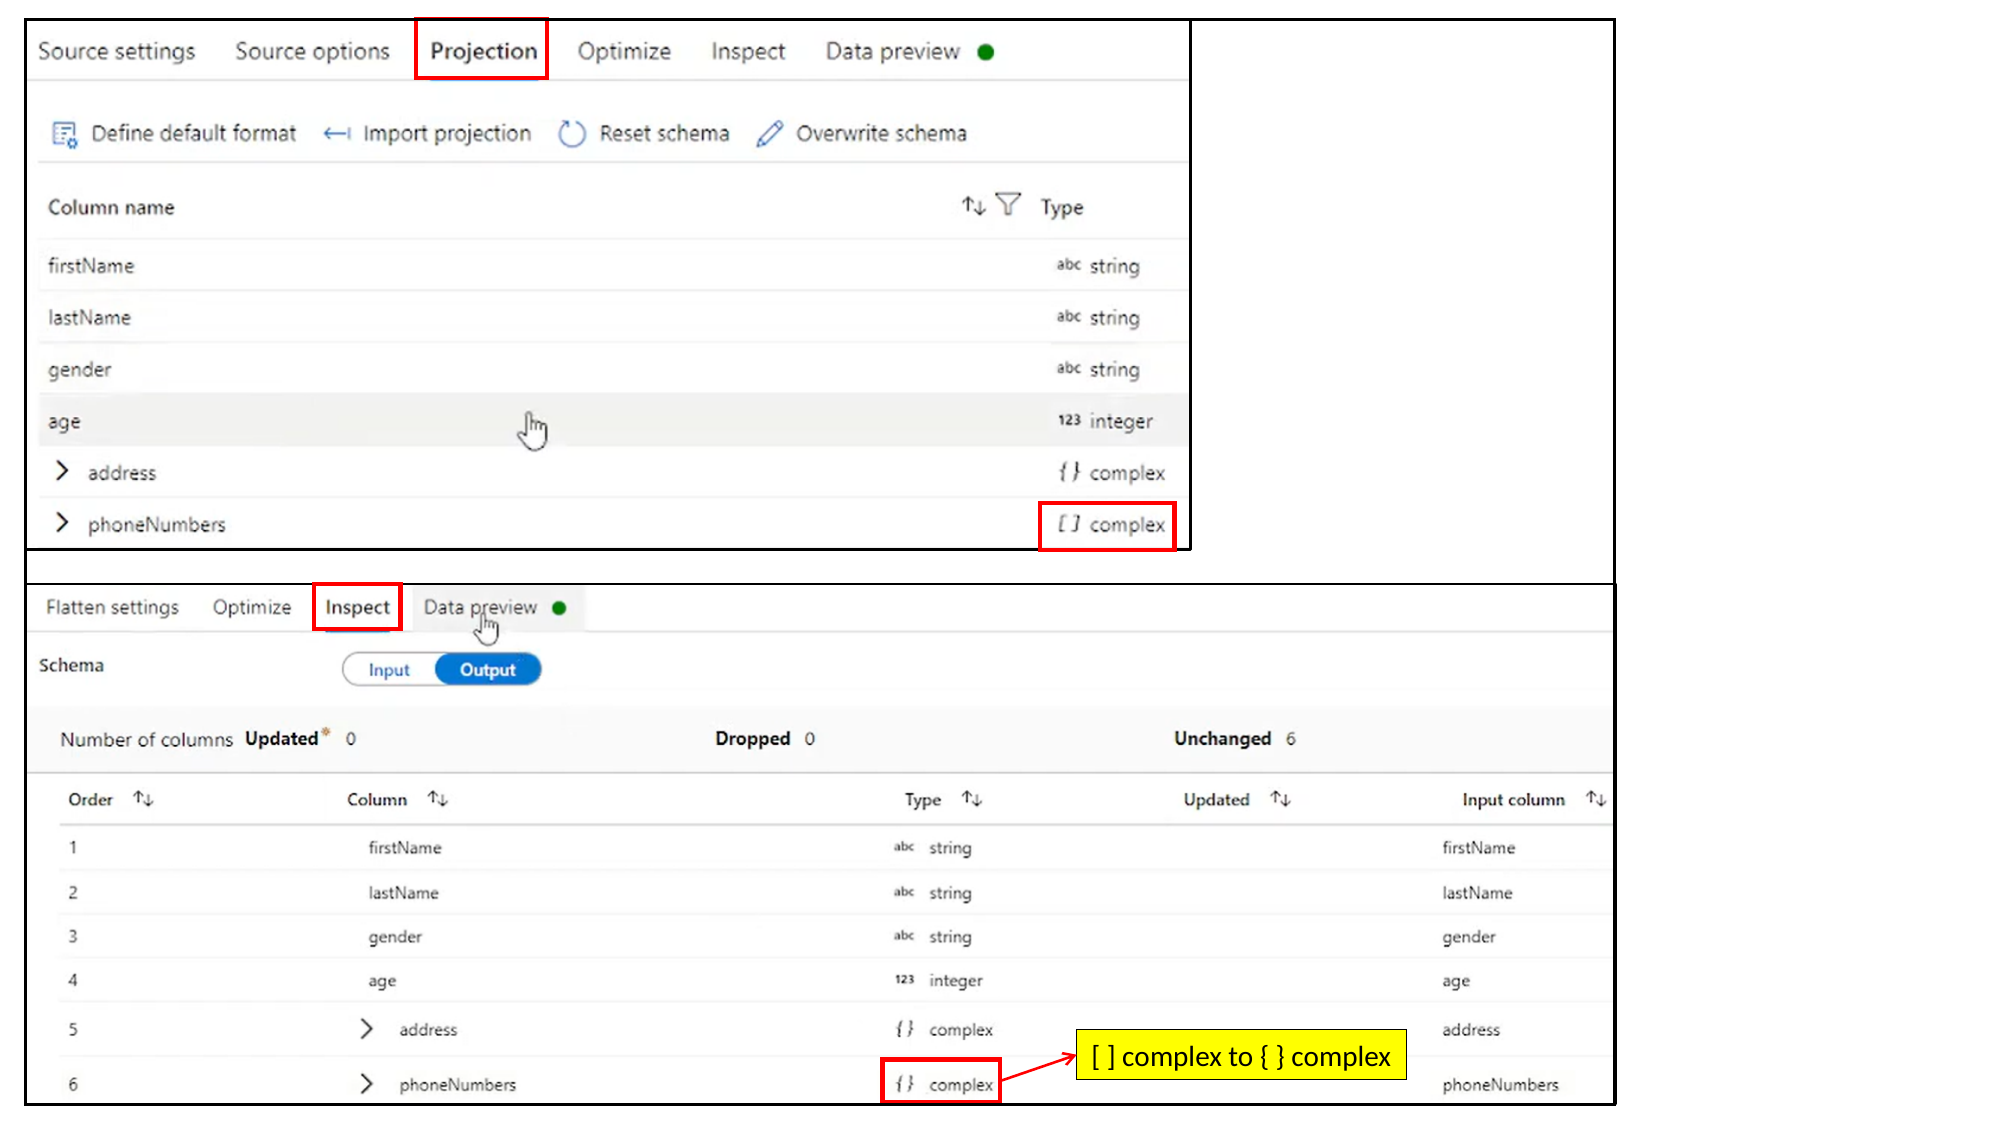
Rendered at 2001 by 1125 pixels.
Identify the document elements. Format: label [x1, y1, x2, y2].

text_box [999, 1055, 1076, 1082]
picture [27, 20, 1189, 549]
picture [27, 585, 1615, 1103]
text_box [24, 18, 1616, 1105]
